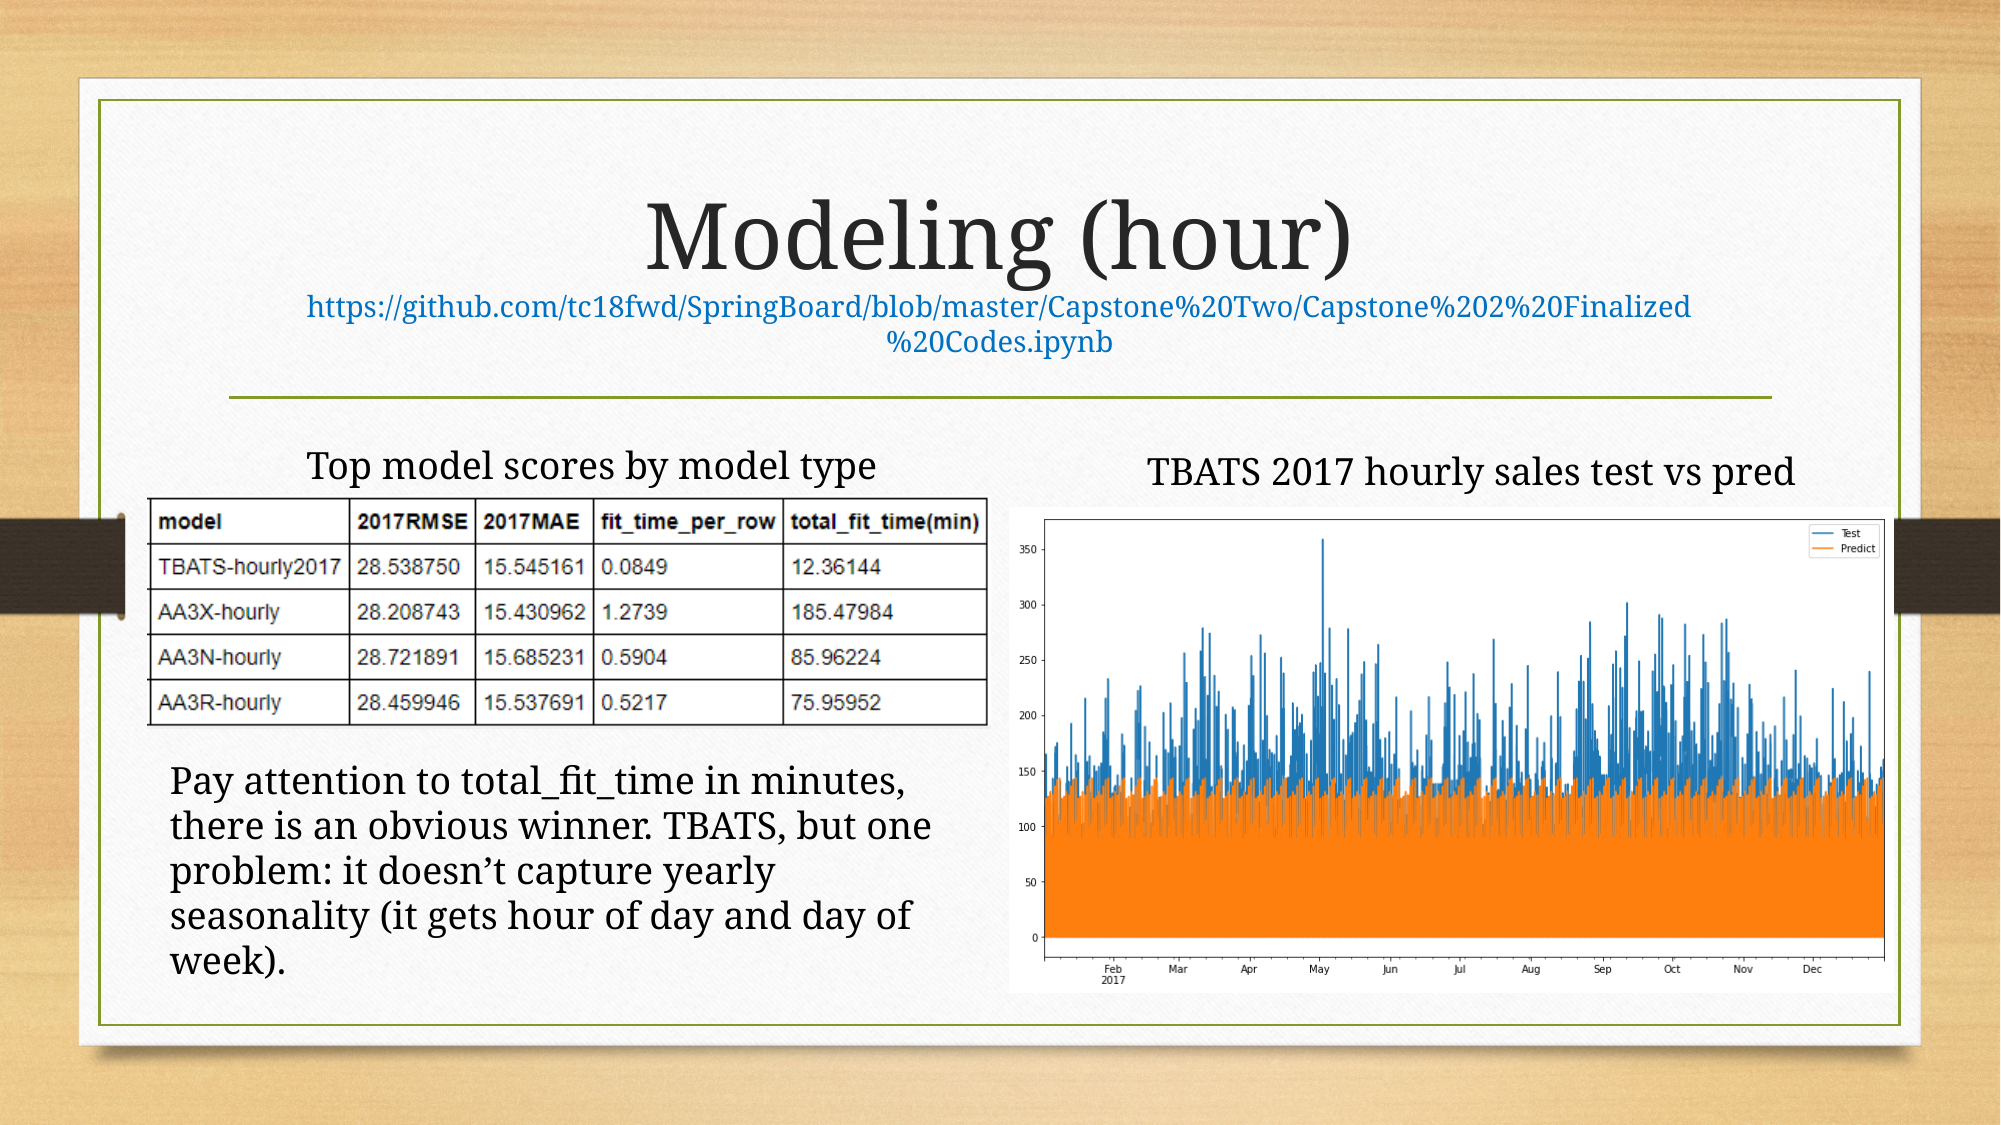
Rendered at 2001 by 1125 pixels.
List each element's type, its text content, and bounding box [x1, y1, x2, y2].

text_box Top model scores by model type [230, 434, 955, 495]
text_box Pay attention to total_fit_time in minutes, there is an obvious winner. TBATS, but one problem: it doesn’t capture yearly seasonality (it gets hour of day and day of week). [155, 749, 984, 990]
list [147, 495, 992, 729]
picture [0, 0, 2001, 1125]
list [1008, 507, 1894, 993]
text_box TBATS 2017 hourly sales test vs pred [1050, 440, 1894, 501]
title Modeling (hour) https://github.com/tc18fwd/SpringBoard/blob/master/Capstone%20Two/Capstone%202%20Finalized%20Codes.ipynb [212, 161, 1788, 375]
